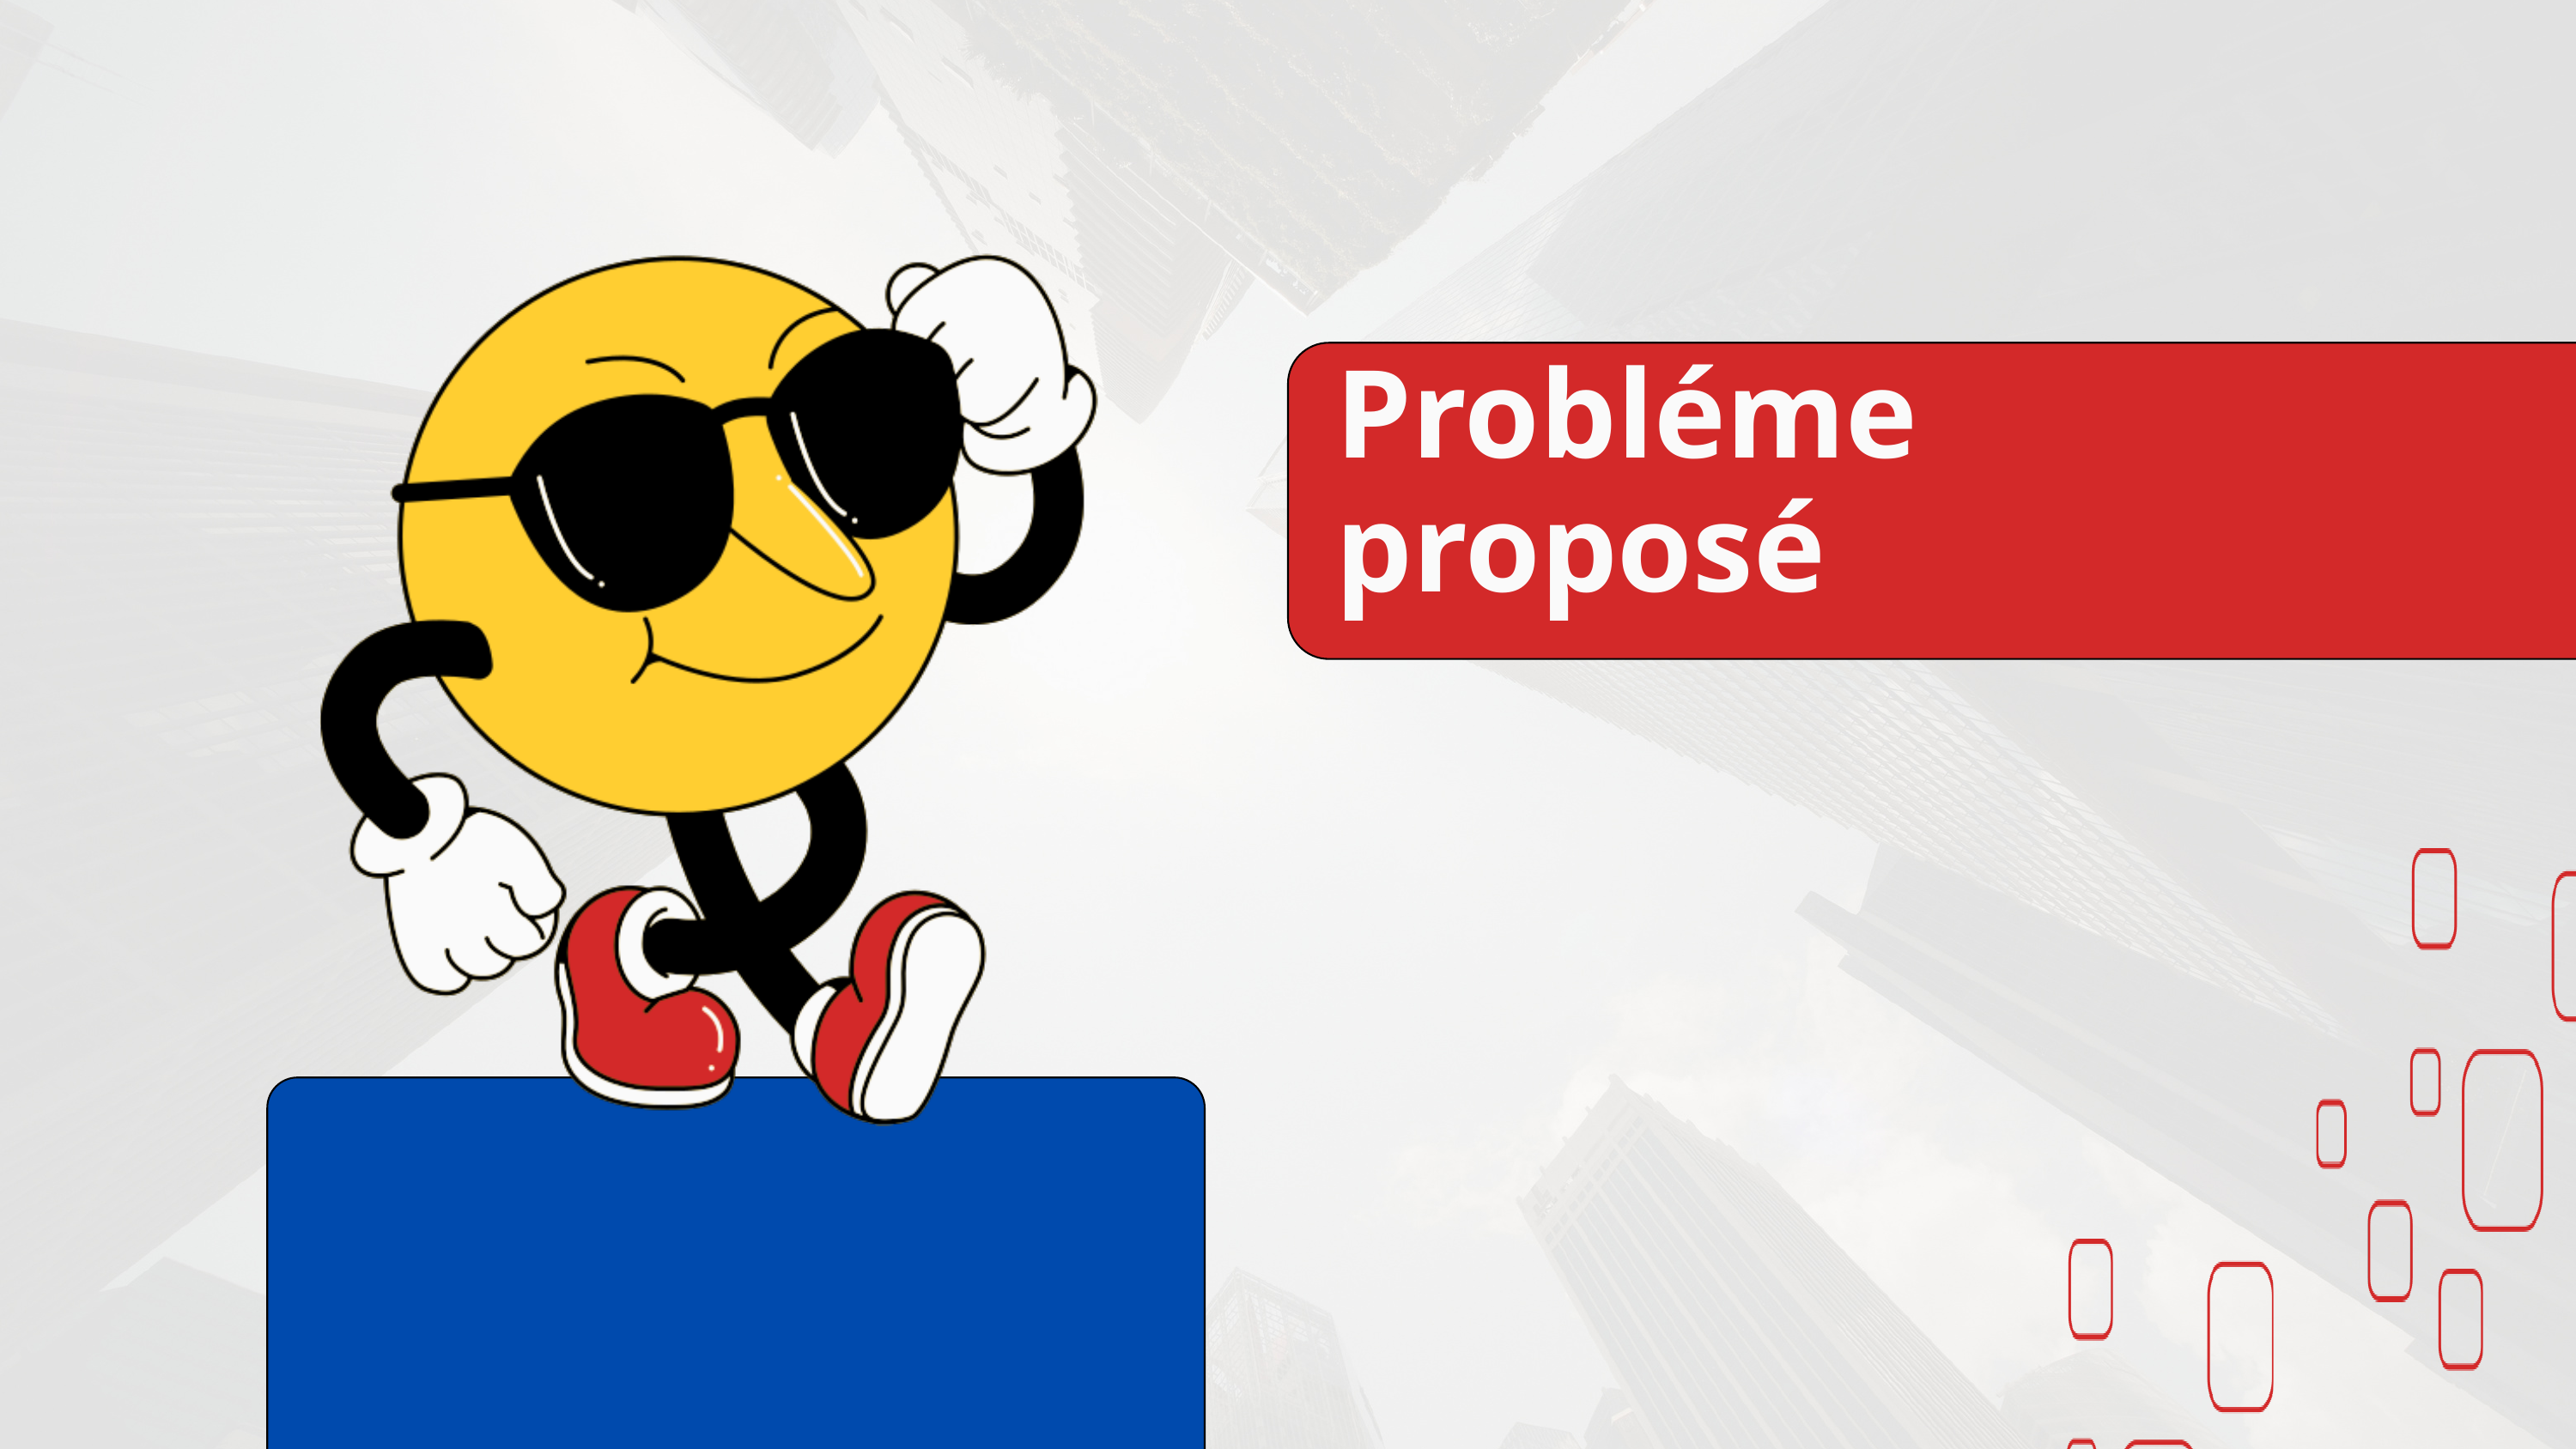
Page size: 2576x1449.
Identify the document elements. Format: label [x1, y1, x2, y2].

text_box [1972, 1239, 2274, 1449]
text_box [2342, 1302, 2576, 1449]
text_box [267, 1076, 1206, 1449]
text_box [1287, 343, 2576, 659]
text_box [2316, 848, 2576, 1302]
text_box [0, 0, 2576, 1449]
text_box [319, 247, 1103, 1076]
